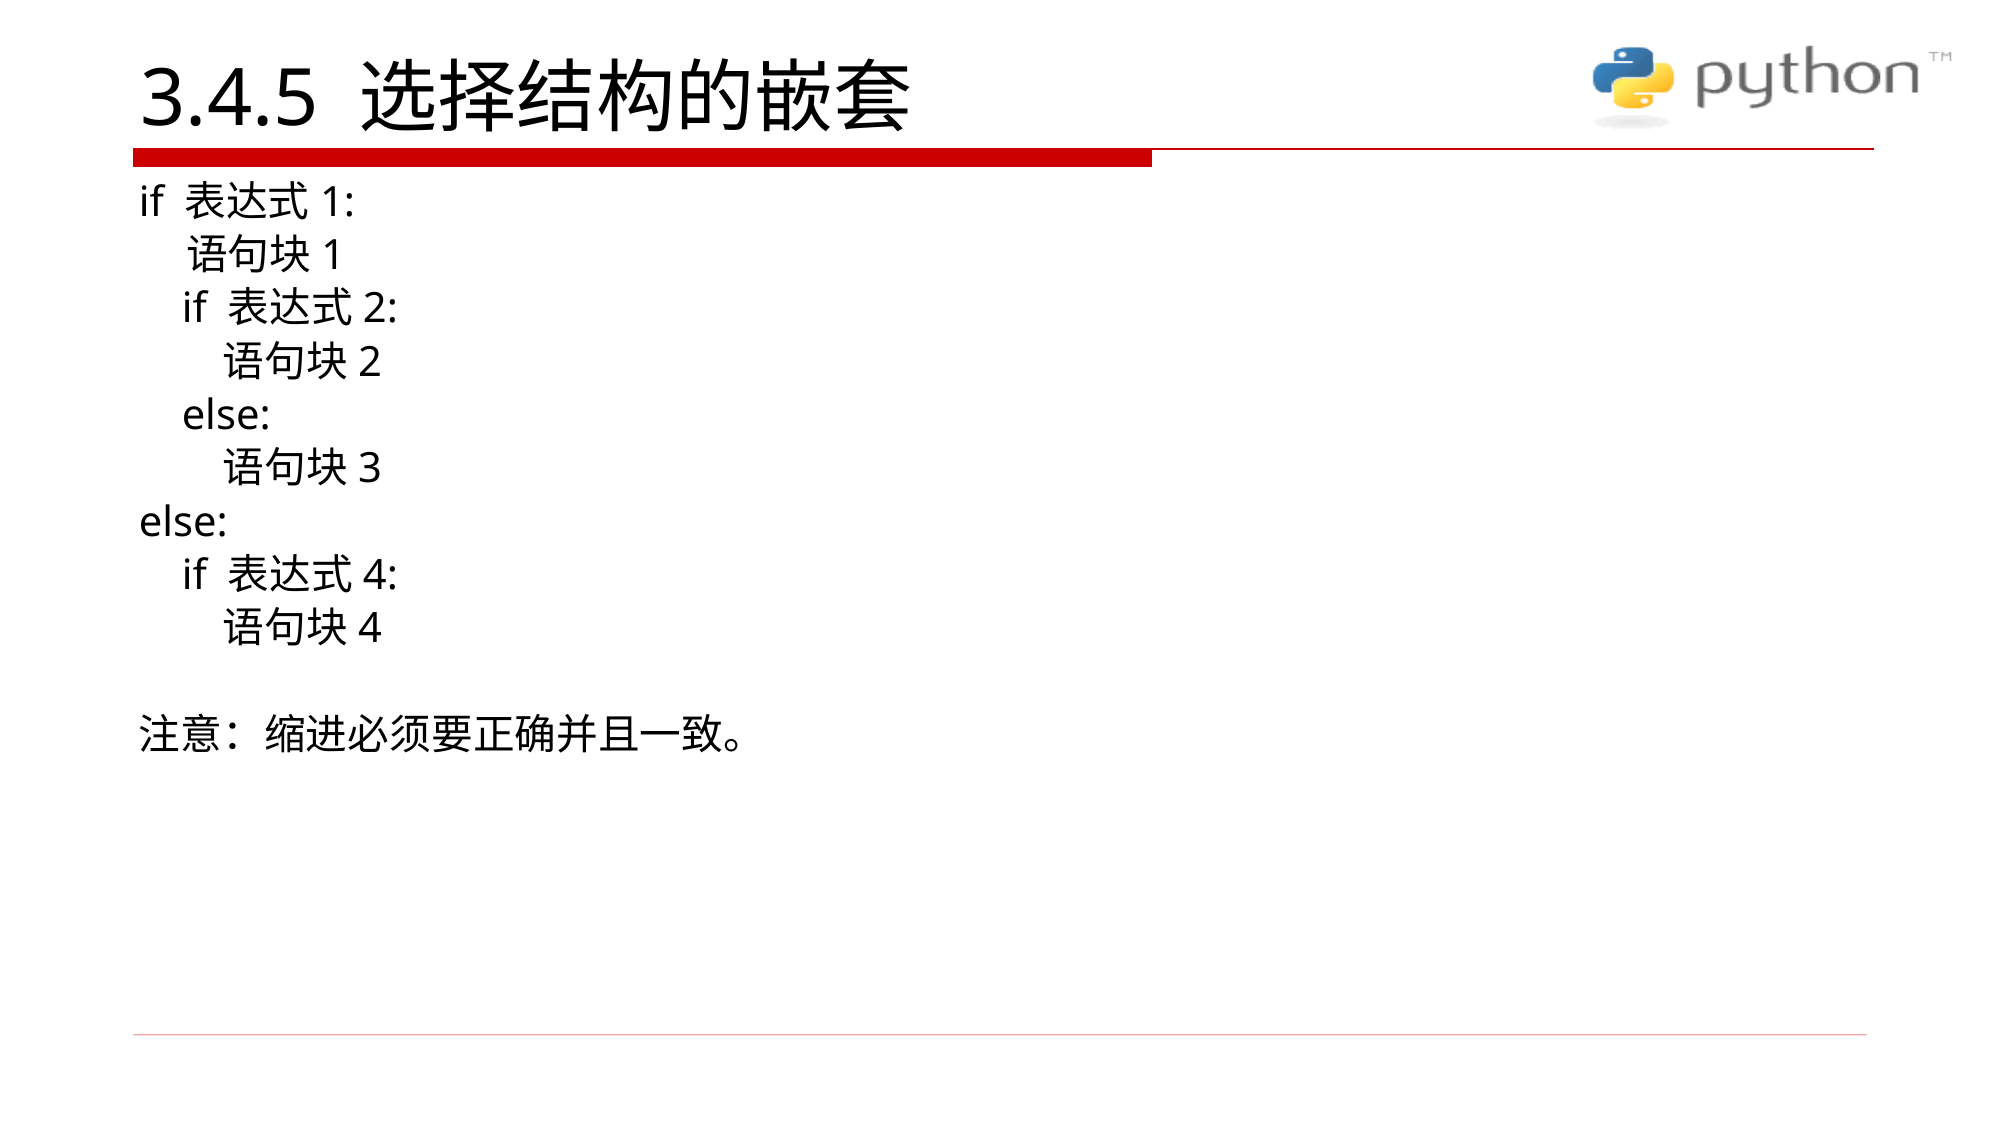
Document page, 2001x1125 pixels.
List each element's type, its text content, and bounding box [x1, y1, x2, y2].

title 3.4.5 选择结构的嵌套 [125, 31, 1876, 149]
picture [1560, 30, 2000, 142]
list if 表达式1: 语句块1 if 表达式2: 语句块2 else: 语句块3 else: if 表达式4: 语句块4 注意：缩进必须要正确并且一致。 [123, 172, 1874, 1029]
